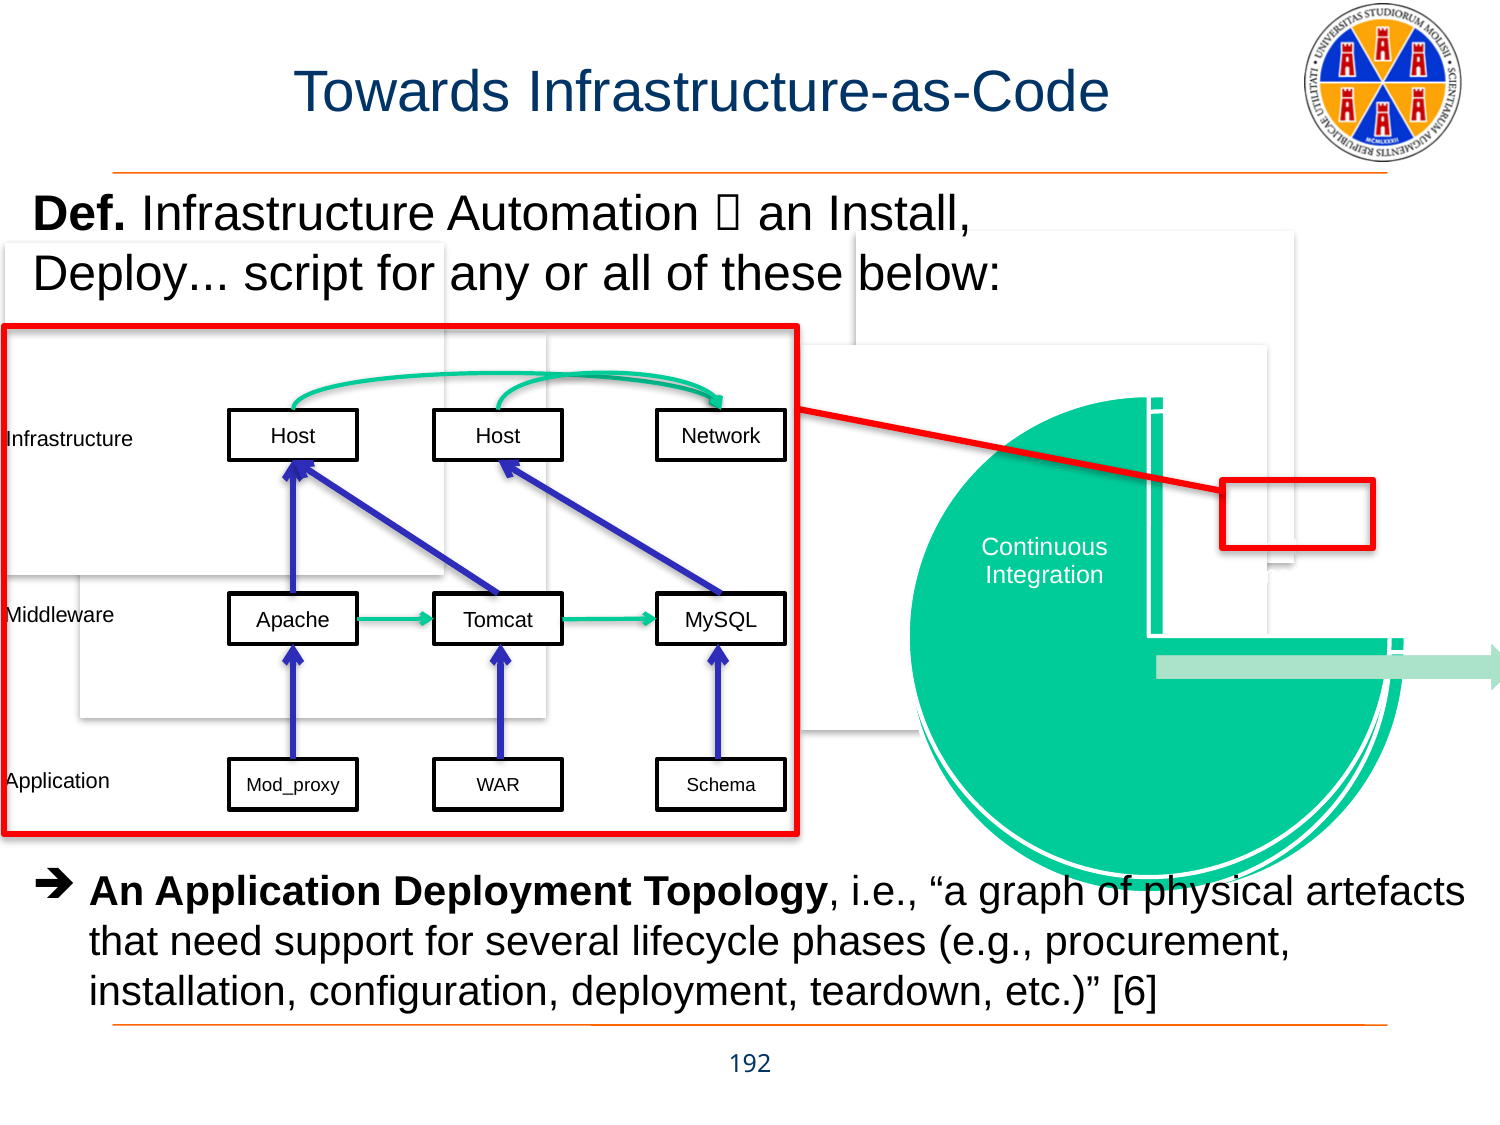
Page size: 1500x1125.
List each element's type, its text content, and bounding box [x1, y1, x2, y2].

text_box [798, 319, 1500, 894]
picture [1269, 0, 1500, 166]
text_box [796, 408, 1226, 492]
title Towards Infrastructure-as-Code [278, 18, 1211, 157]
text_box [3, 810, 793, 835]
text_box Def. Infrastructure Automation  an Install, Deploy... script for any or all of these below: [17, 172, 1128, 308]
slide_number 192 [670, 1039, 830, 1078]
text_box [3, 326, 793, 411]
text_box [856, 231, 1294, 317]
text_box [5, 243, 444, 324]
text_box An Application Deployment Topology, i.e., “a graph of physical artefacts that need support for several lifecycle phases (e.g., procurement, installation, configuration, deployment, teardown, etc.)” [6] [17, 834, 1500, 1125]
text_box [0, 408, 786, 810]
